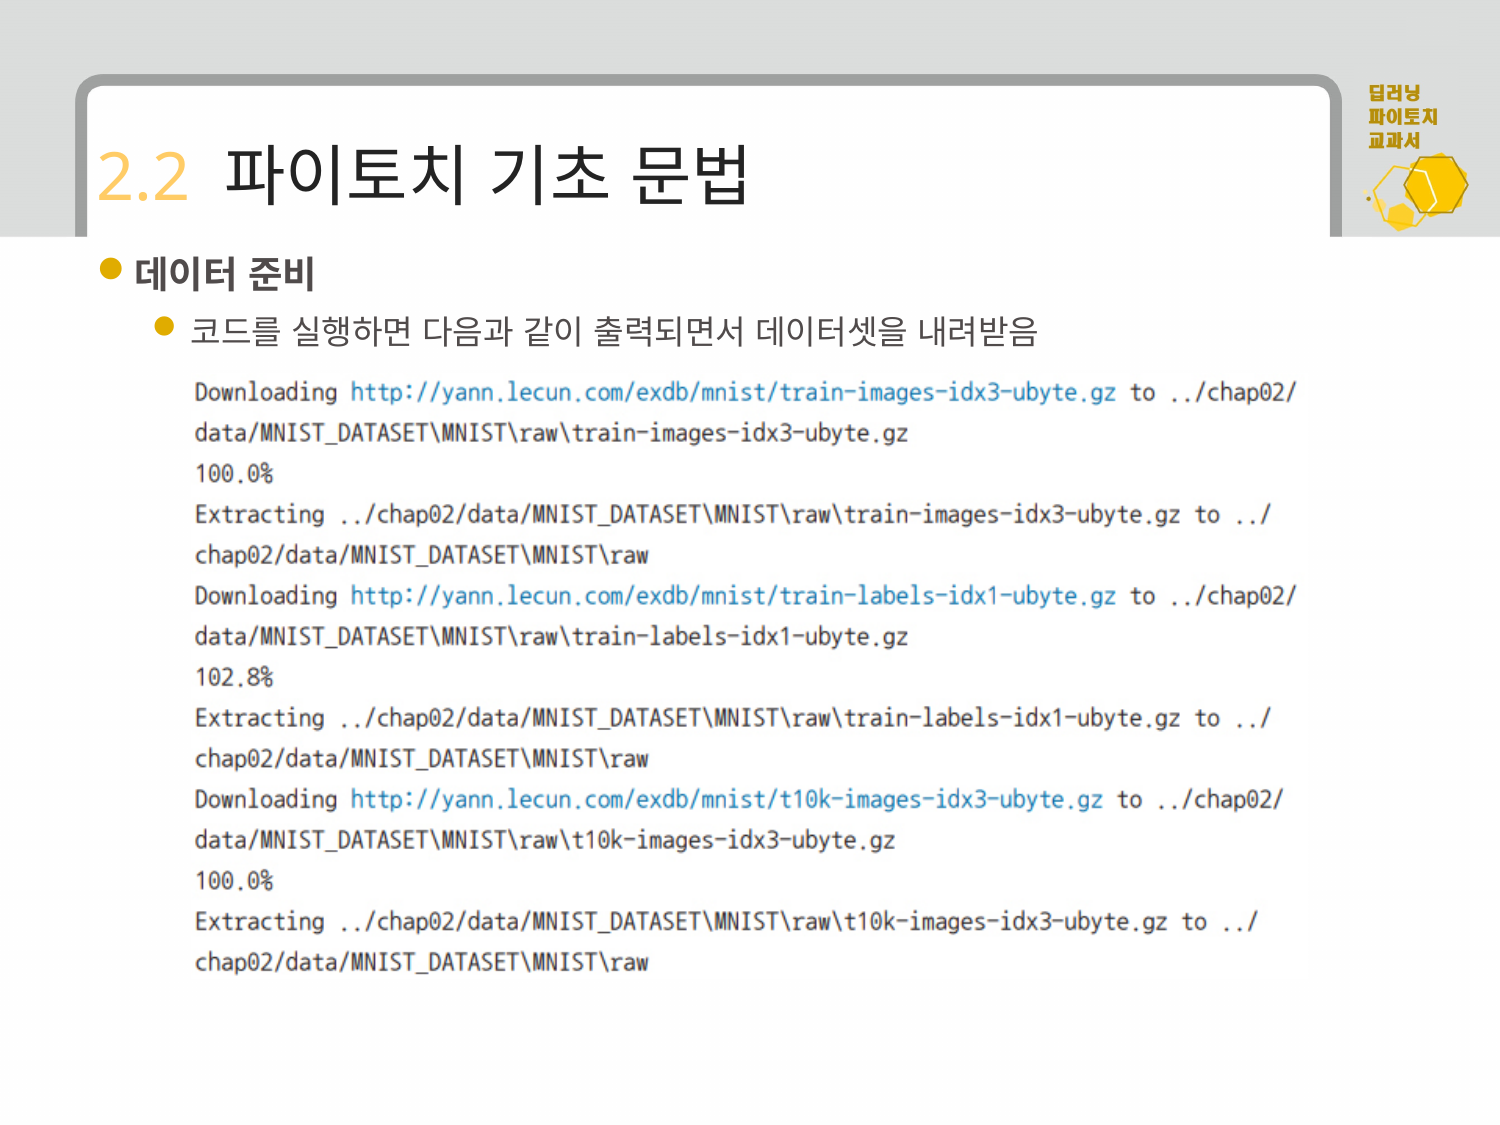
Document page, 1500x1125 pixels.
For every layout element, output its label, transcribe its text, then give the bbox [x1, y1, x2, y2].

title 2.2 파이토치 기초 문법 [81, 90, 1412, 222]
list 데이터 준비 코드를 실행하면 다음과 같이 출력되면서 데이터셋을 내려받음 [81, 239, 1412, 1054]
picture [0, 0, 1500, 1125]
